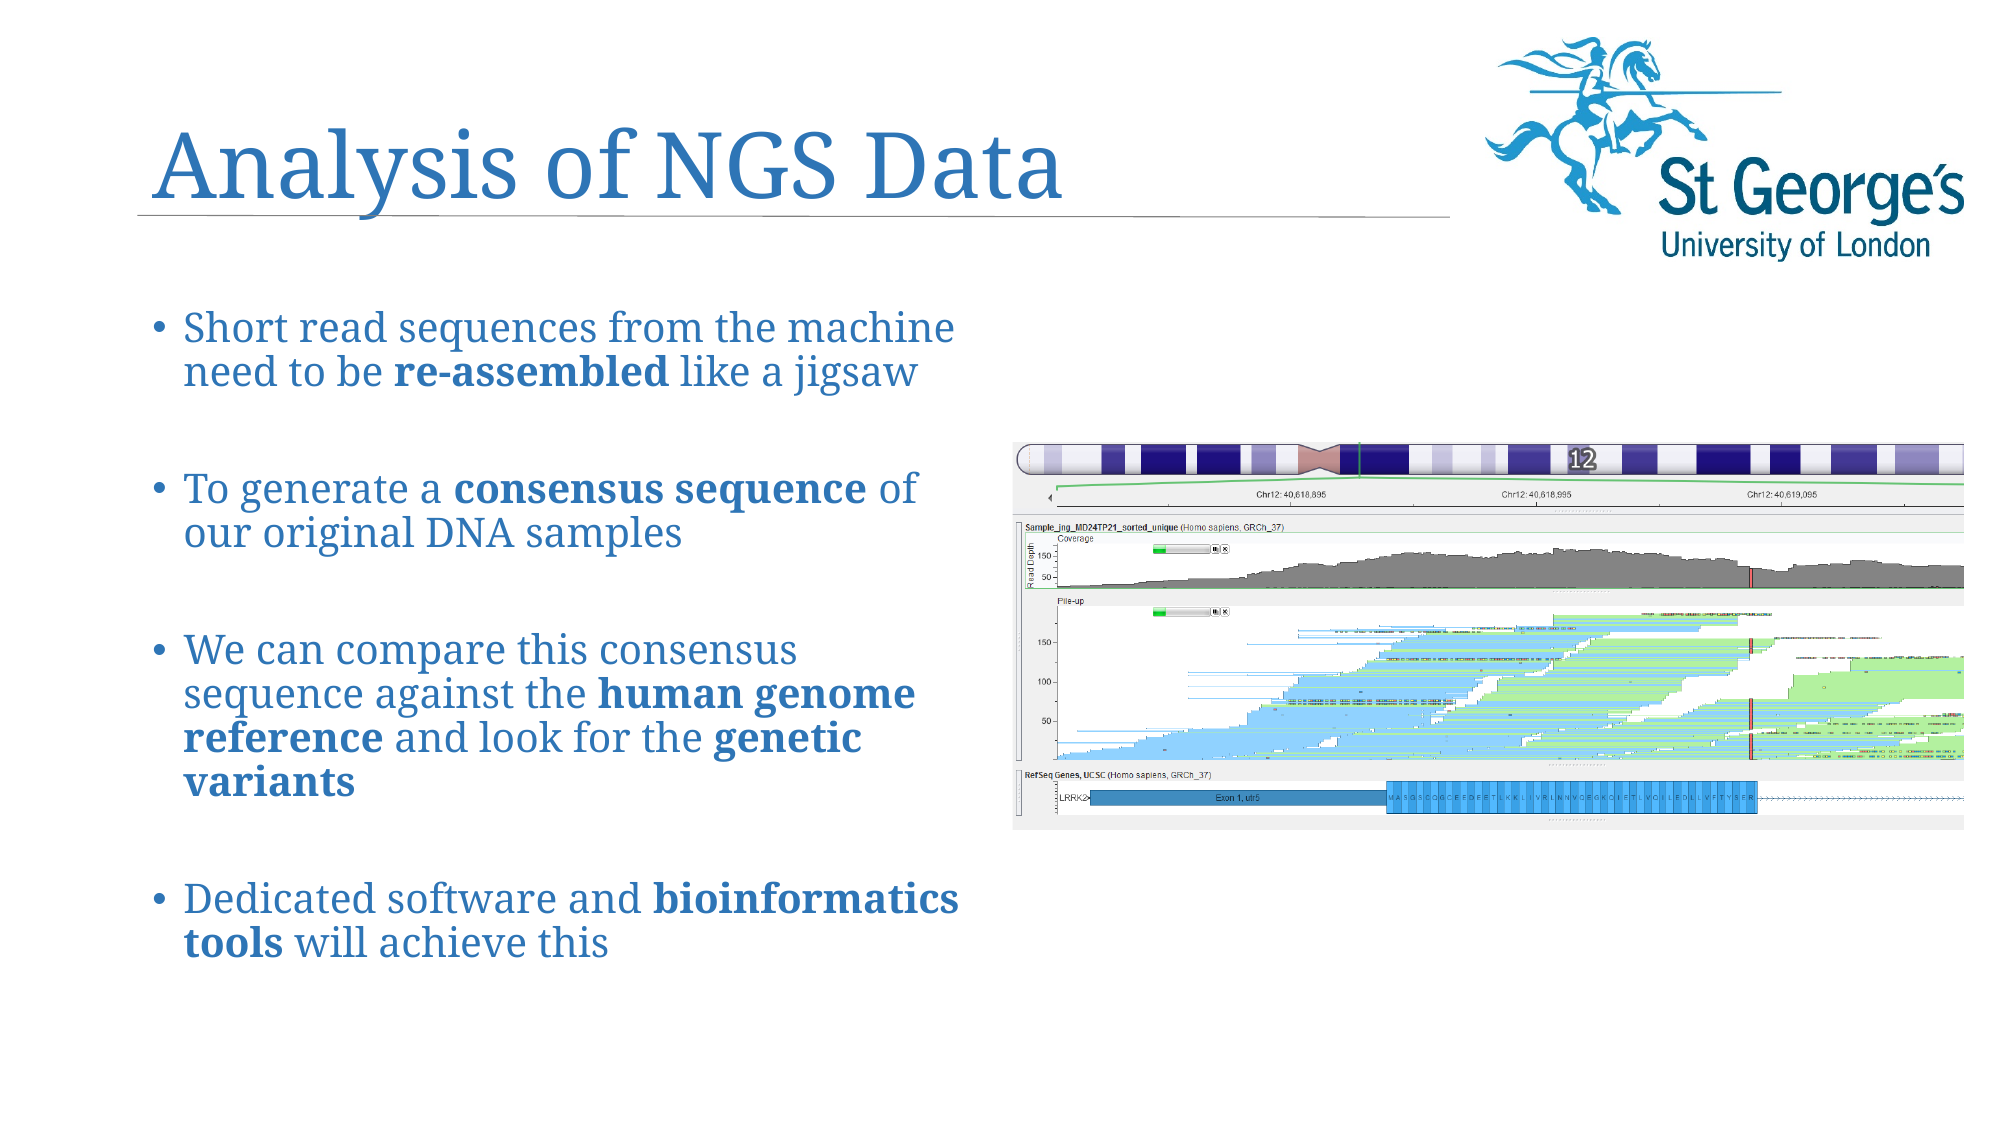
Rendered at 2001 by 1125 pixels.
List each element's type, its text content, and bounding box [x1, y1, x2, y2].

list Short read sequences from the machine need to be re-assembled like a jigsaw To generate a consensus sequence of our original DNA samples We can compare this consensus sequence against the human genome reference and look for the genetic variants Dedicated software and bioinformatics tools will achieve this [137, 299, 988, 1014]
title Analysis of NGS Data [137, 59, 1863, 278]
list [1012, 442, 1965, 830]
picture [1485, 37, 1964, 262]
